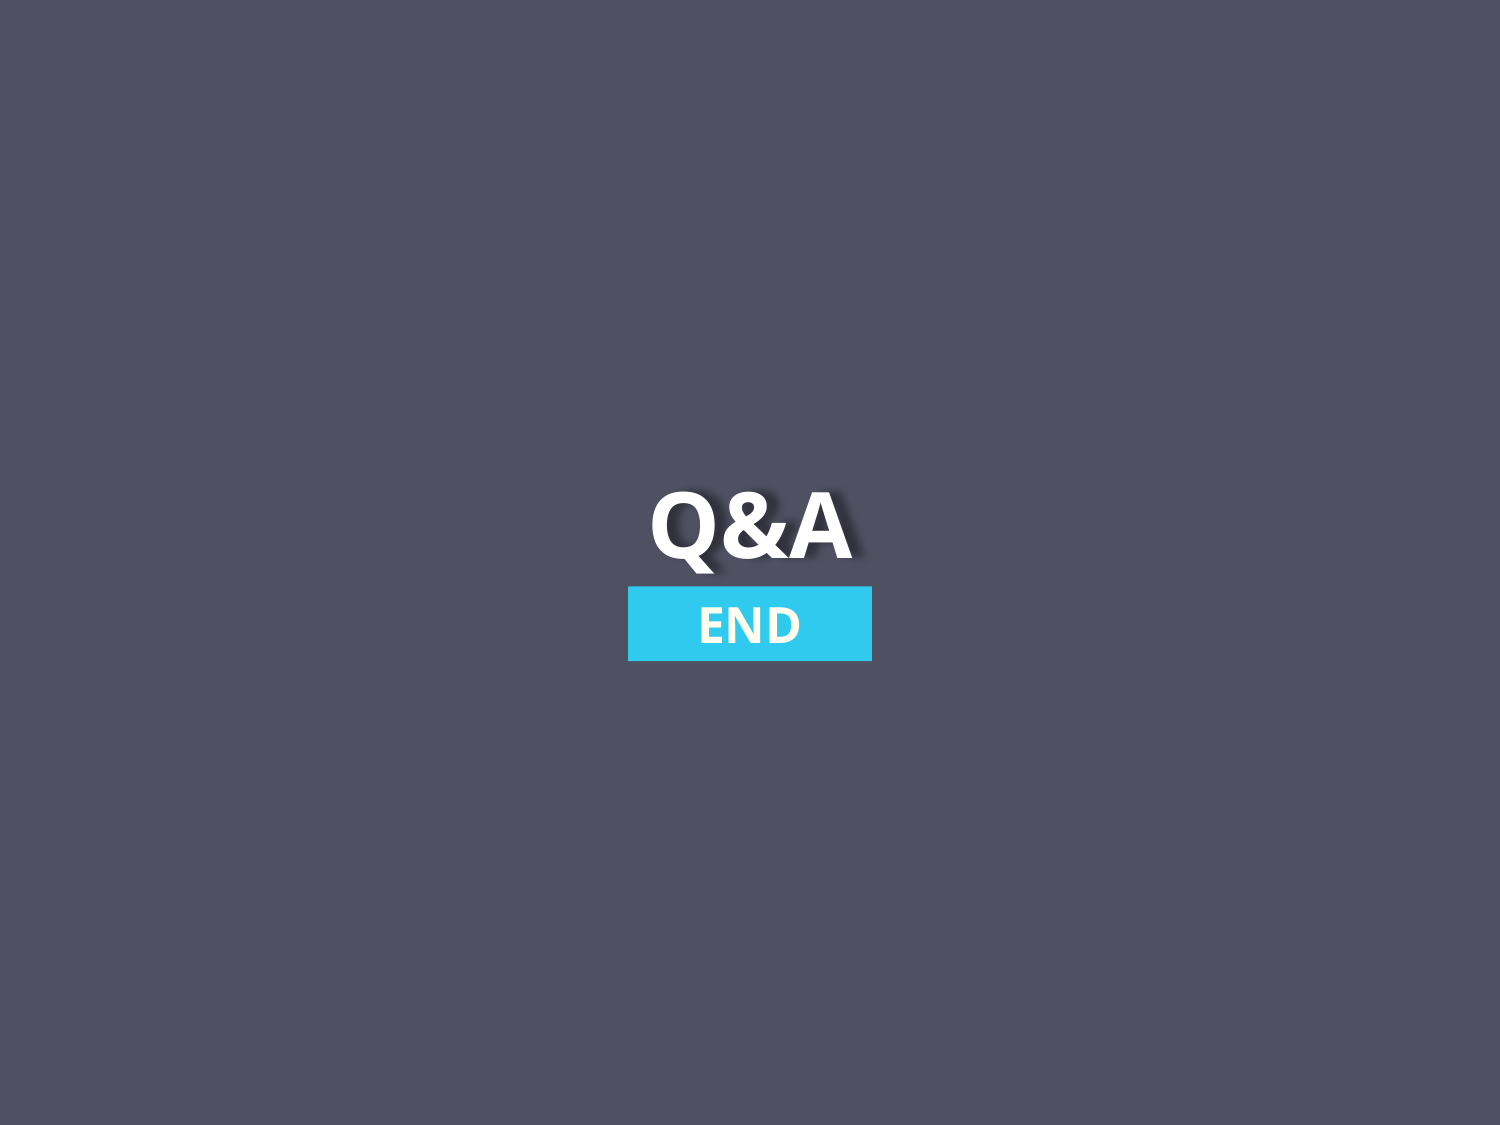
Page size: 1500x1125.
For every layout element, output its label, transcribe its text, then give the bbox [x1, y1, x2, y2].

text_box Q&A [405, 399, 1095, 585]
text_box END [628, 586, 872, 662]
